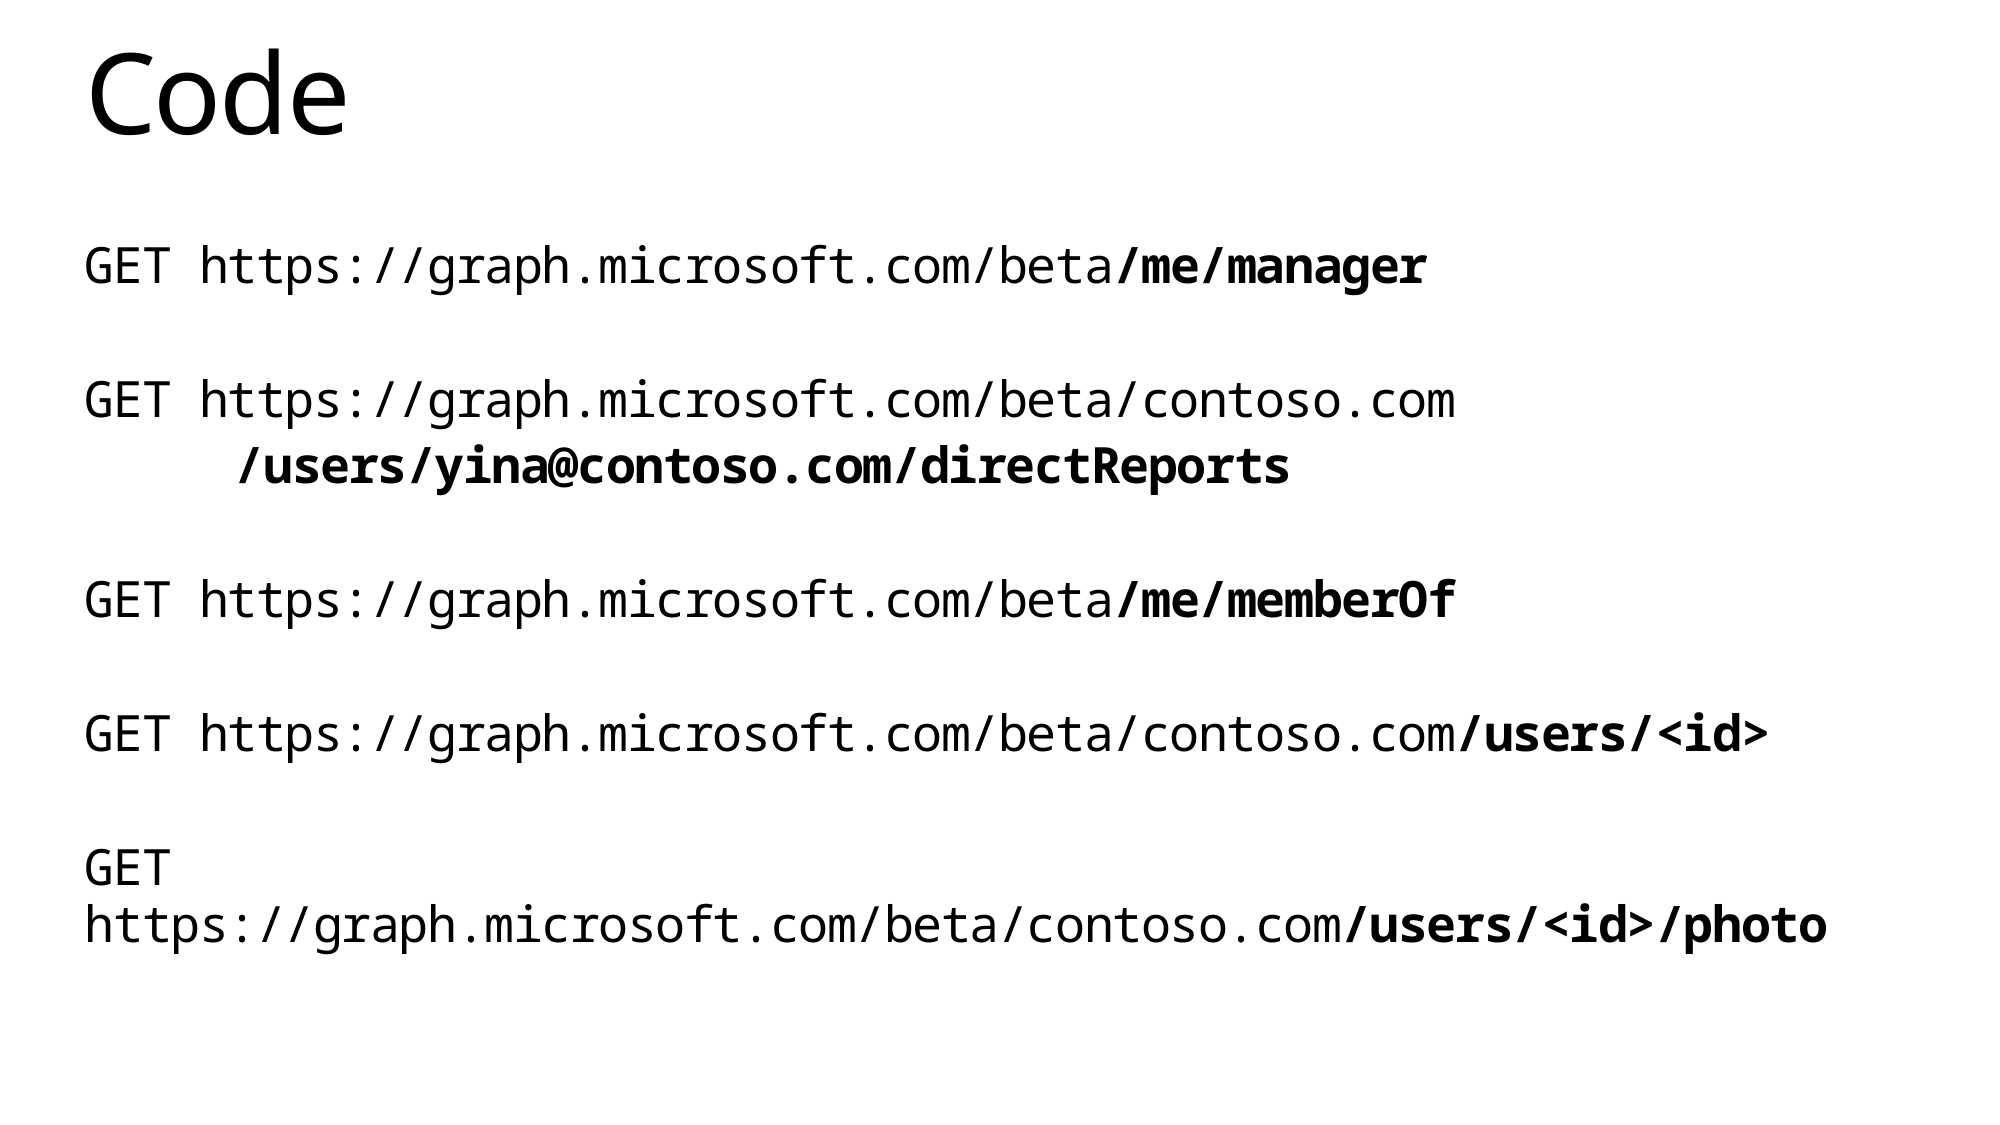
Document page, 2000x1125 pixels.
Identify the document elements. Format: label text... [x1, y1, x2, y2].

list GET https://graph.microsoft.com/beta/me/manager GET https://graph.microsoft.com/beta/contoso.com /users/yina@contoso.com/directReports GET https://graph.microsoft.com/beta/me/memberOf GET https://graph.microsoft.com/beta/contoso.com/users/<id> GET https://graph.microsoft.com/beta/contoso.com/users/<id>/photo [85, 237, 1915, 564]
title Code [85, 37, 1914, 161]
